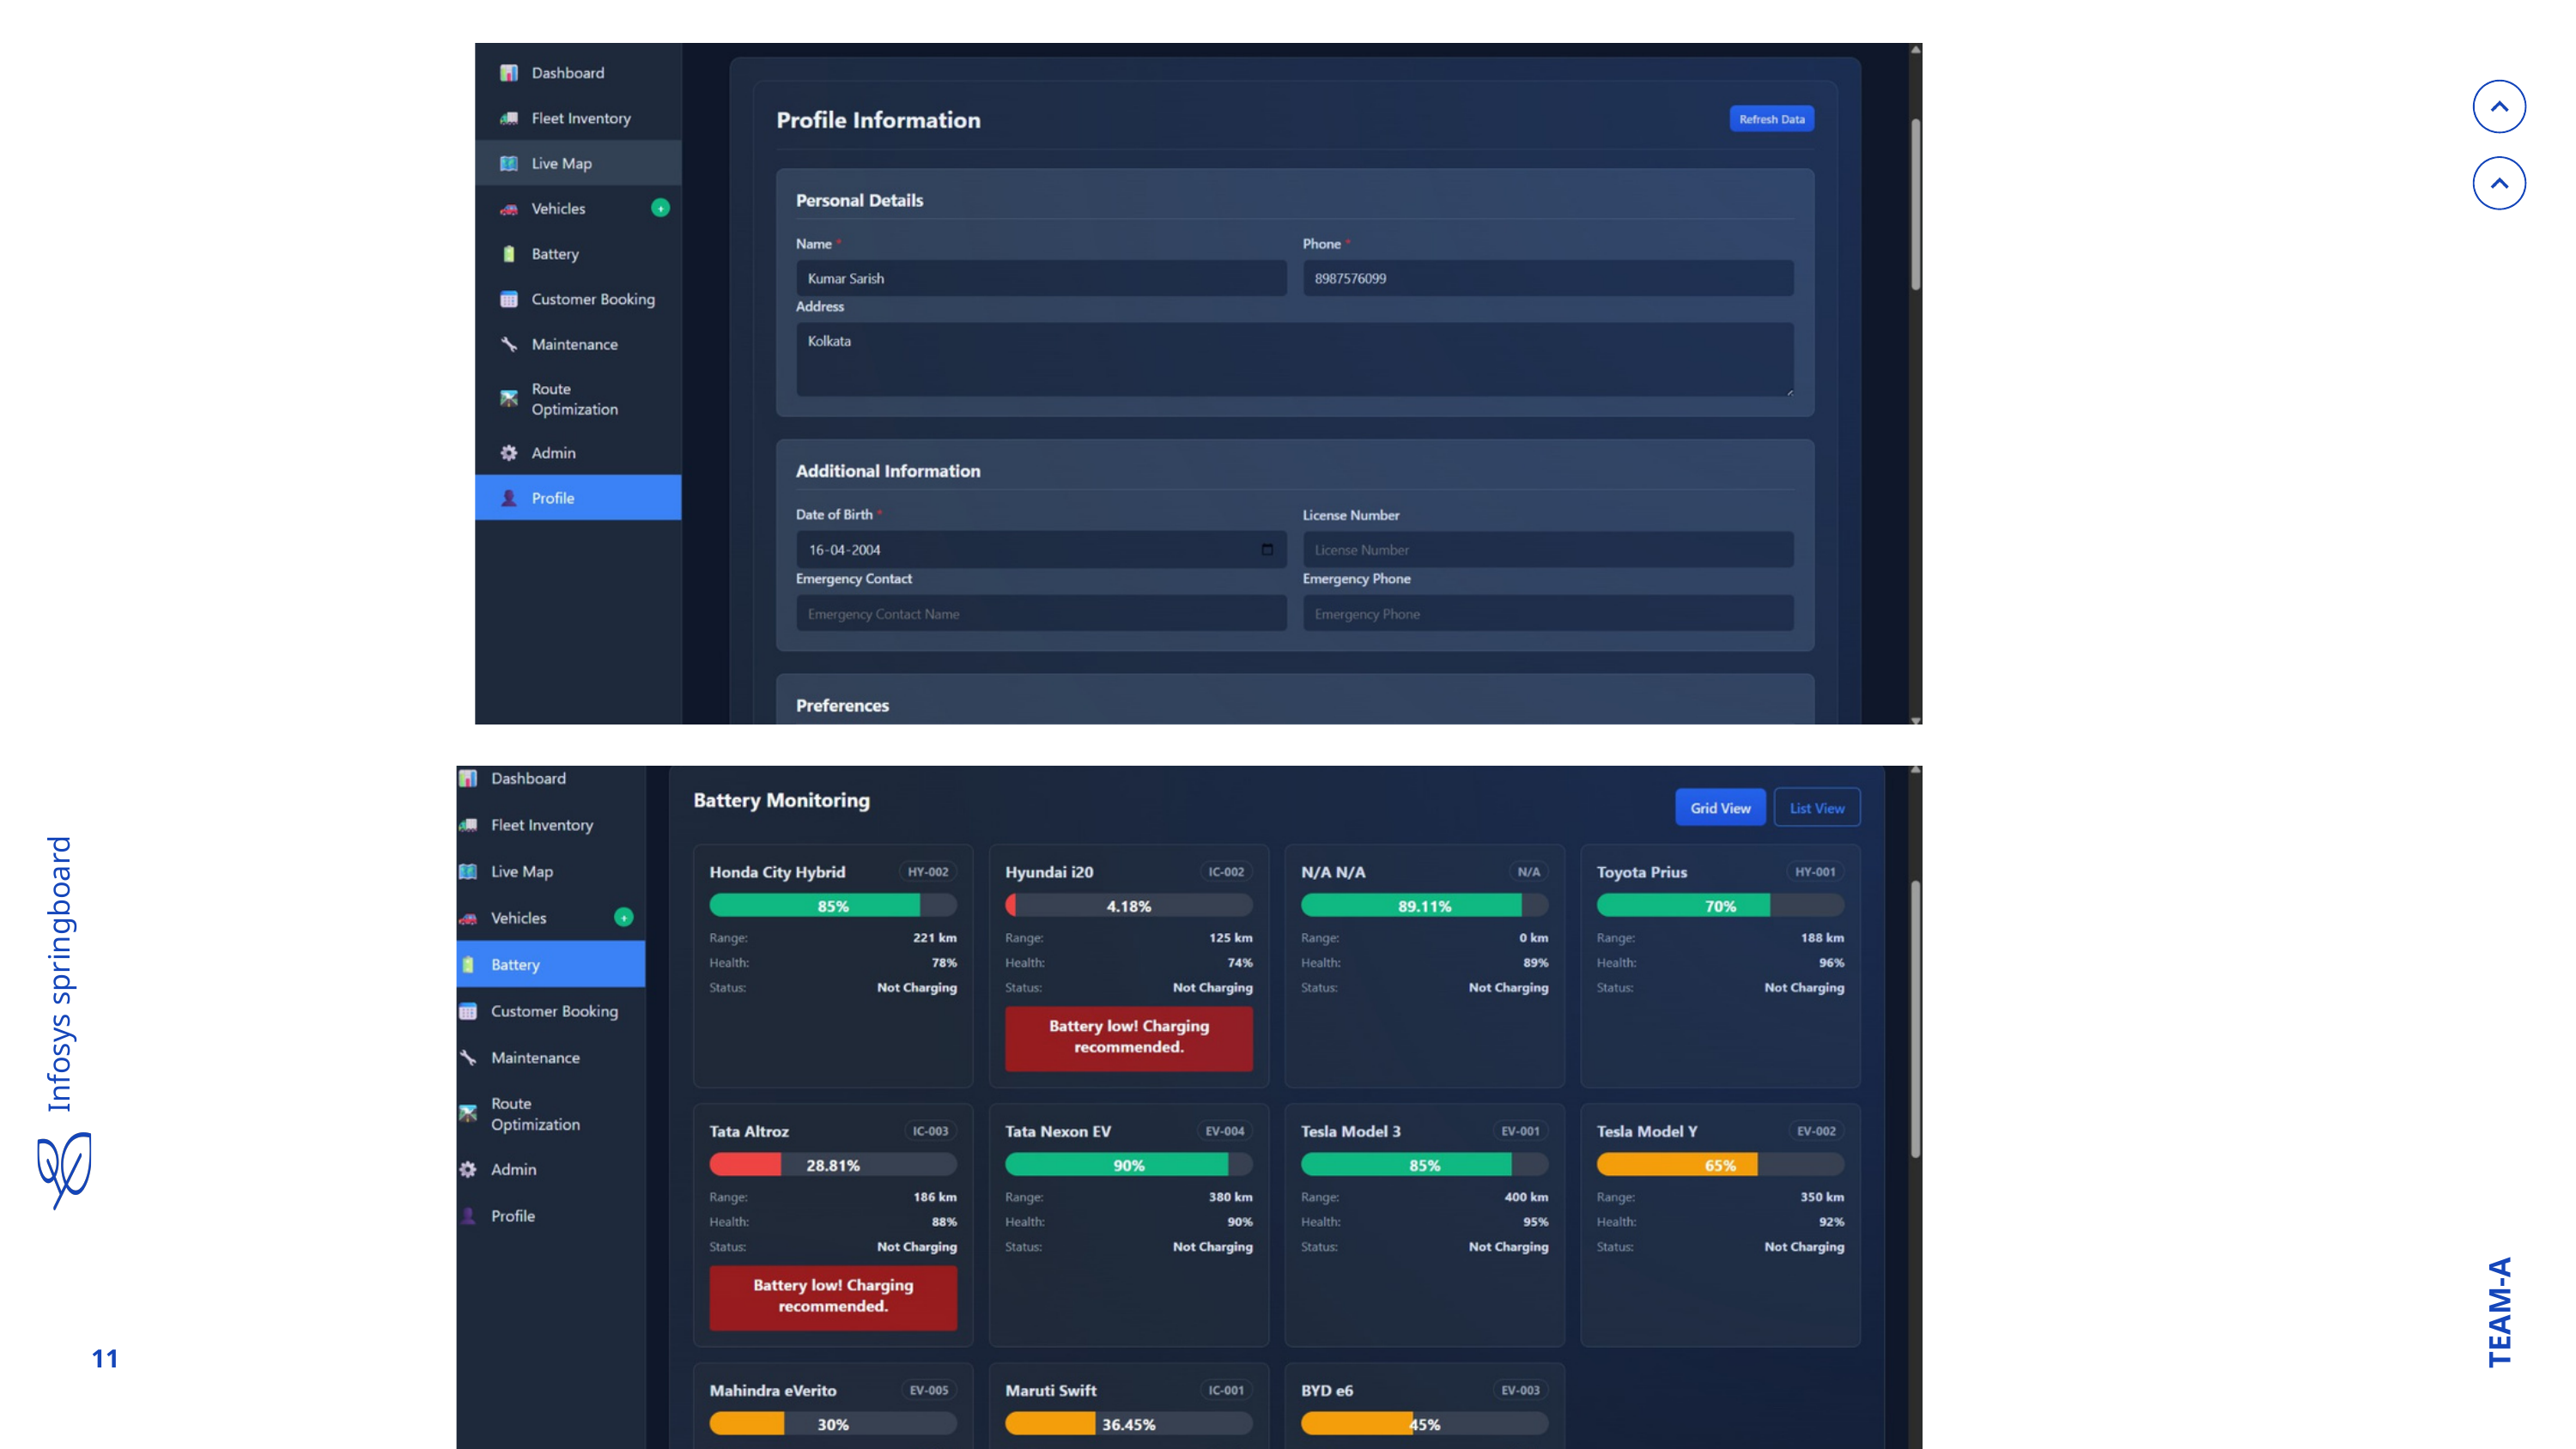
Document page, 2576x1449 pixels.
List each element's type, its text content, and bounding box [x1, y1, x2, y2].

text_box TEAM-A [2487, 1051, 2517, 1369]
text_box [2472, 155, 2527, 210]
text_box [456, 766, 1923, 1449]
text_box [37, 795, 92, 1210]
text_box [2472, 79, 2527, 134]
text_box [475, 43, 1923, 724]
text_box 11 [91, 1347, 185, 1373]
